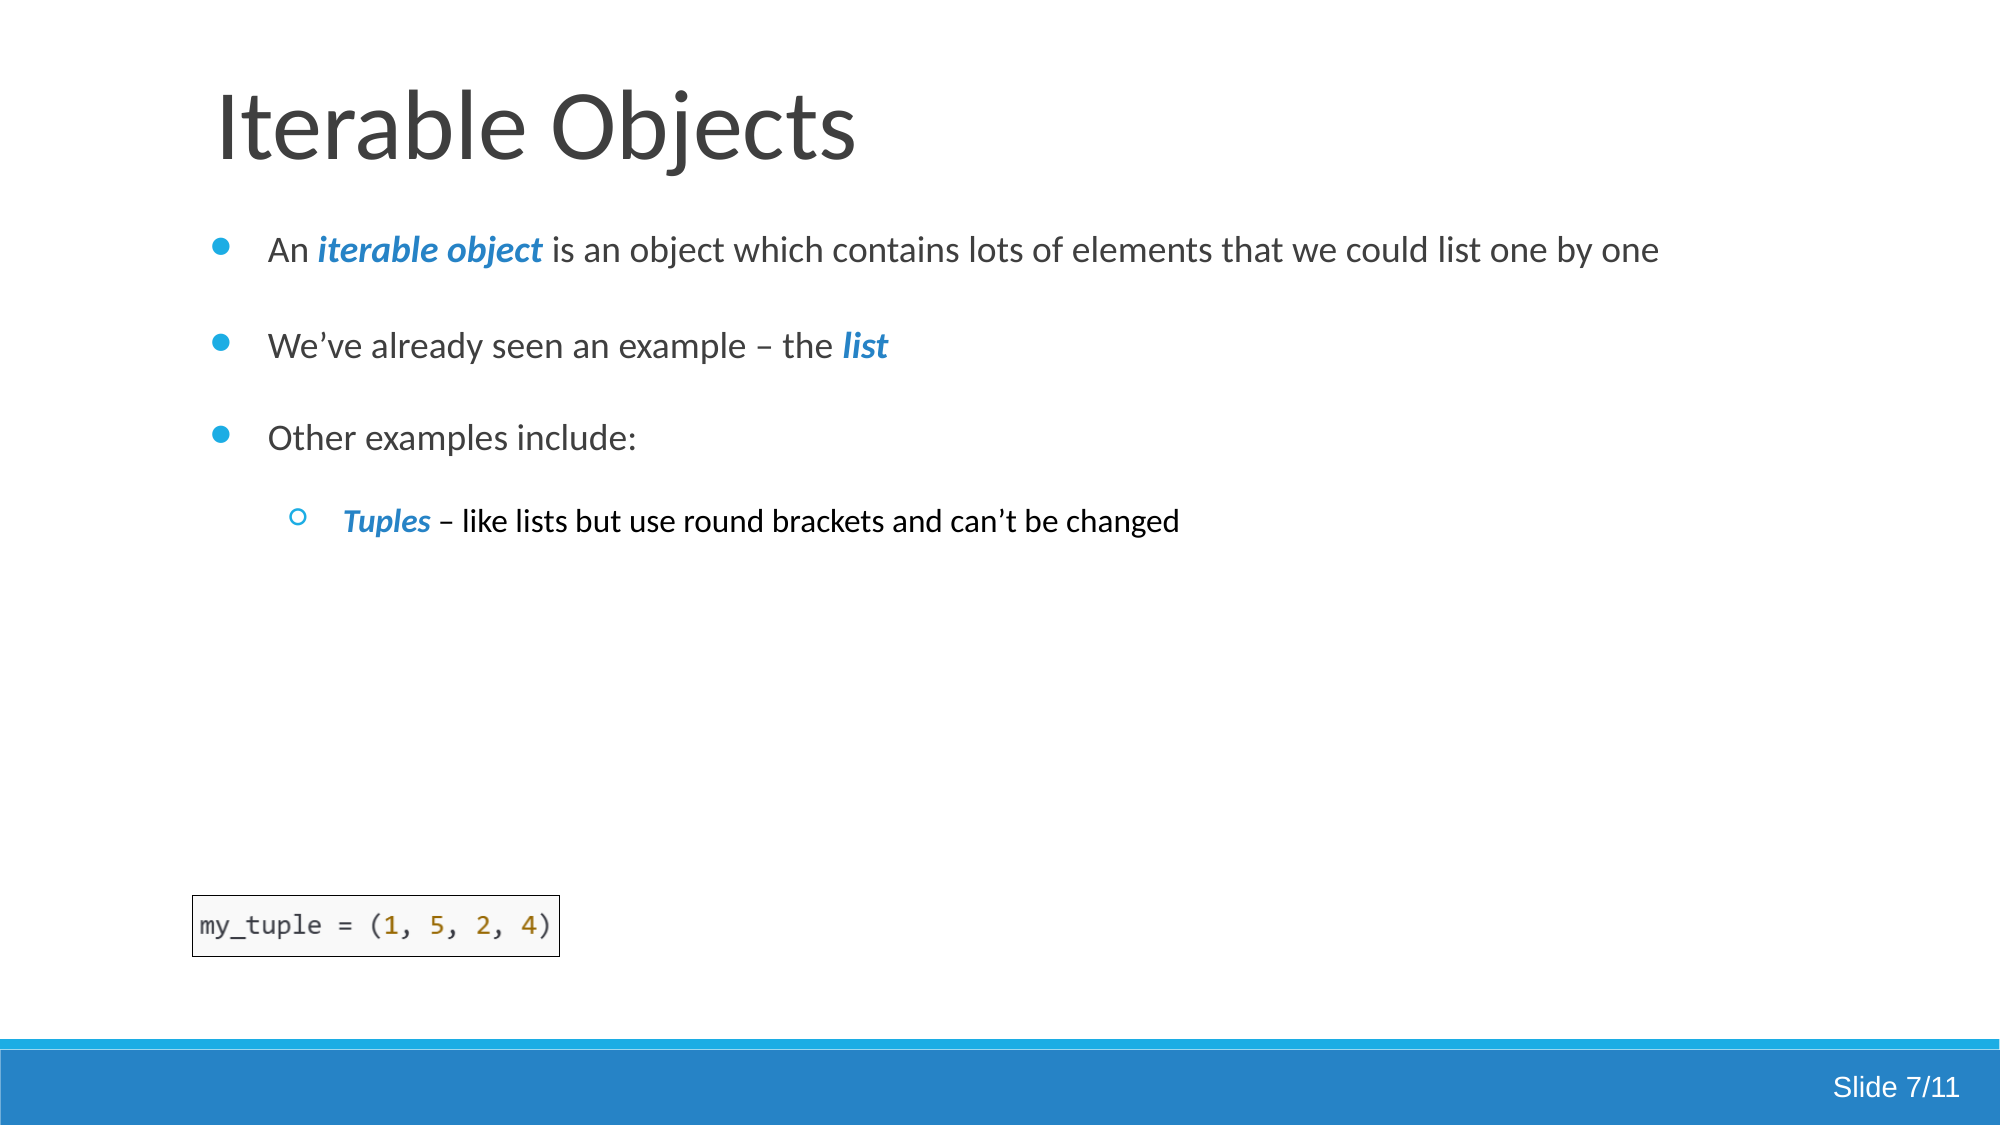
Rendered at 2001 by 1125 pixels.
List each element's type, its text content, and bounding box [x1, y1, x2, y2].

text_box An iterable object is an object which contains lots of elements that we could list one by one We’ve already seen an example – the list Other examples include: Tuples – like lists but use round brackets and can’t be changed [192, 223, 2000, 784]
title Iterable Objects [200, 0, 1850, 188]
picture [192, 895, 560, 958]
text_box [78, 207, 1941, 386]
text_box Slide 7/11 [1817, 1053, 2000, 1125]
